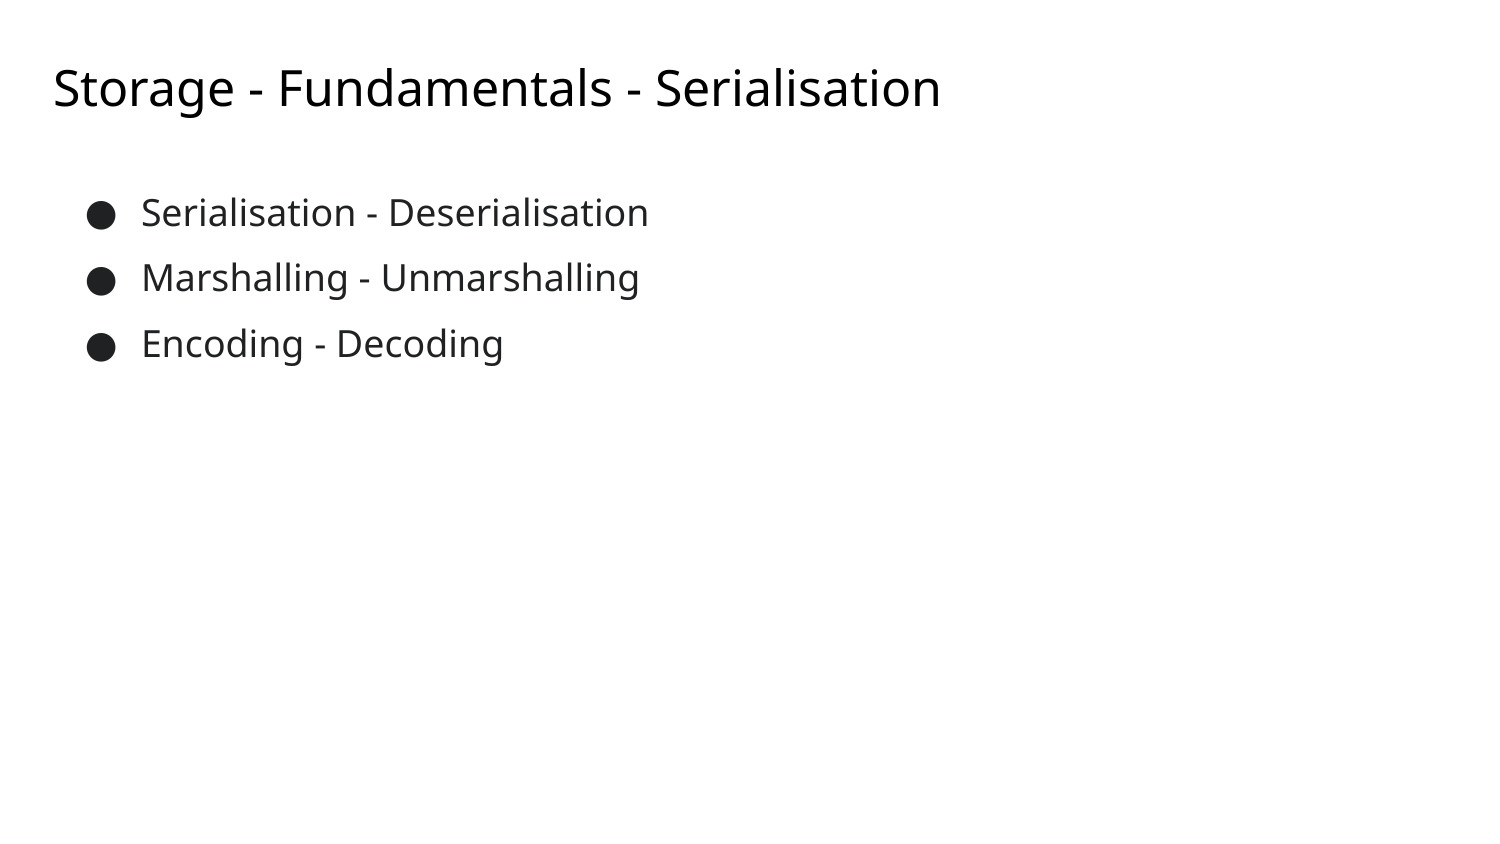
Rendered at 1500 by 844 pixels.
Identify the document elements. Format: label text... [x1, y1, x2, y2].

title Storage - Fundamentals - Serialisation [38, 36, 1436, 132]
text_box Serialisation - Deserialisation Marshalling - Unmarshalling Encoding - Decoding [51, 173, 1449, 534]
